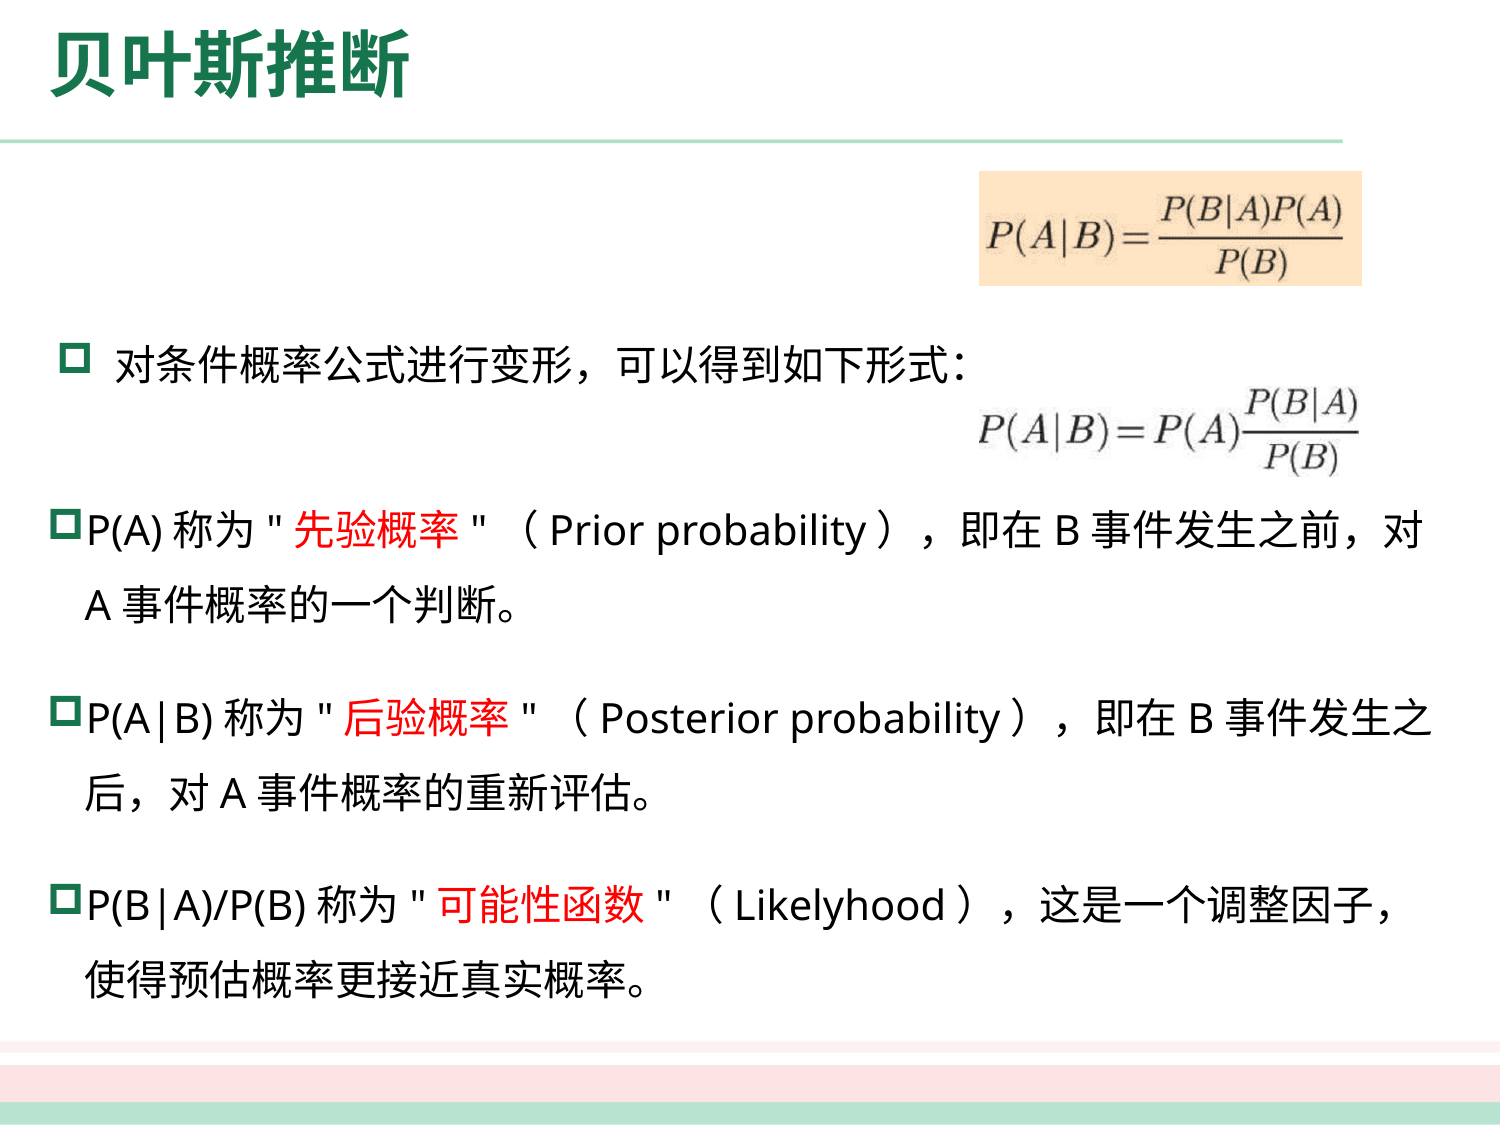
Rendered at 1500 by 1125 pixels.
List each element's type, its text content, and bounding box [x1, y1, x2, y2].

list 对条件概率公式进行变形，可以得到如下形式： [41, 305, 990, 404]
text_box P(A)称为"先验概率"（Prior probability），即在B事件发生之前，对A事件概率的一个判断。 P(A|B)称为"后验概率"（Posterior probability），即在B事件发生之后，对A事件概率的重新评估。 P(B|A)/P(B)称为"可能性函数"（Likelyhood），这是一个调整因子，使得预估概率更接近真实概率。 [32, 471, 1459, 917]
title 贝叶斯推断 [32, 20, 1327, 115]
picture [0, 0, 1500, 1125]
